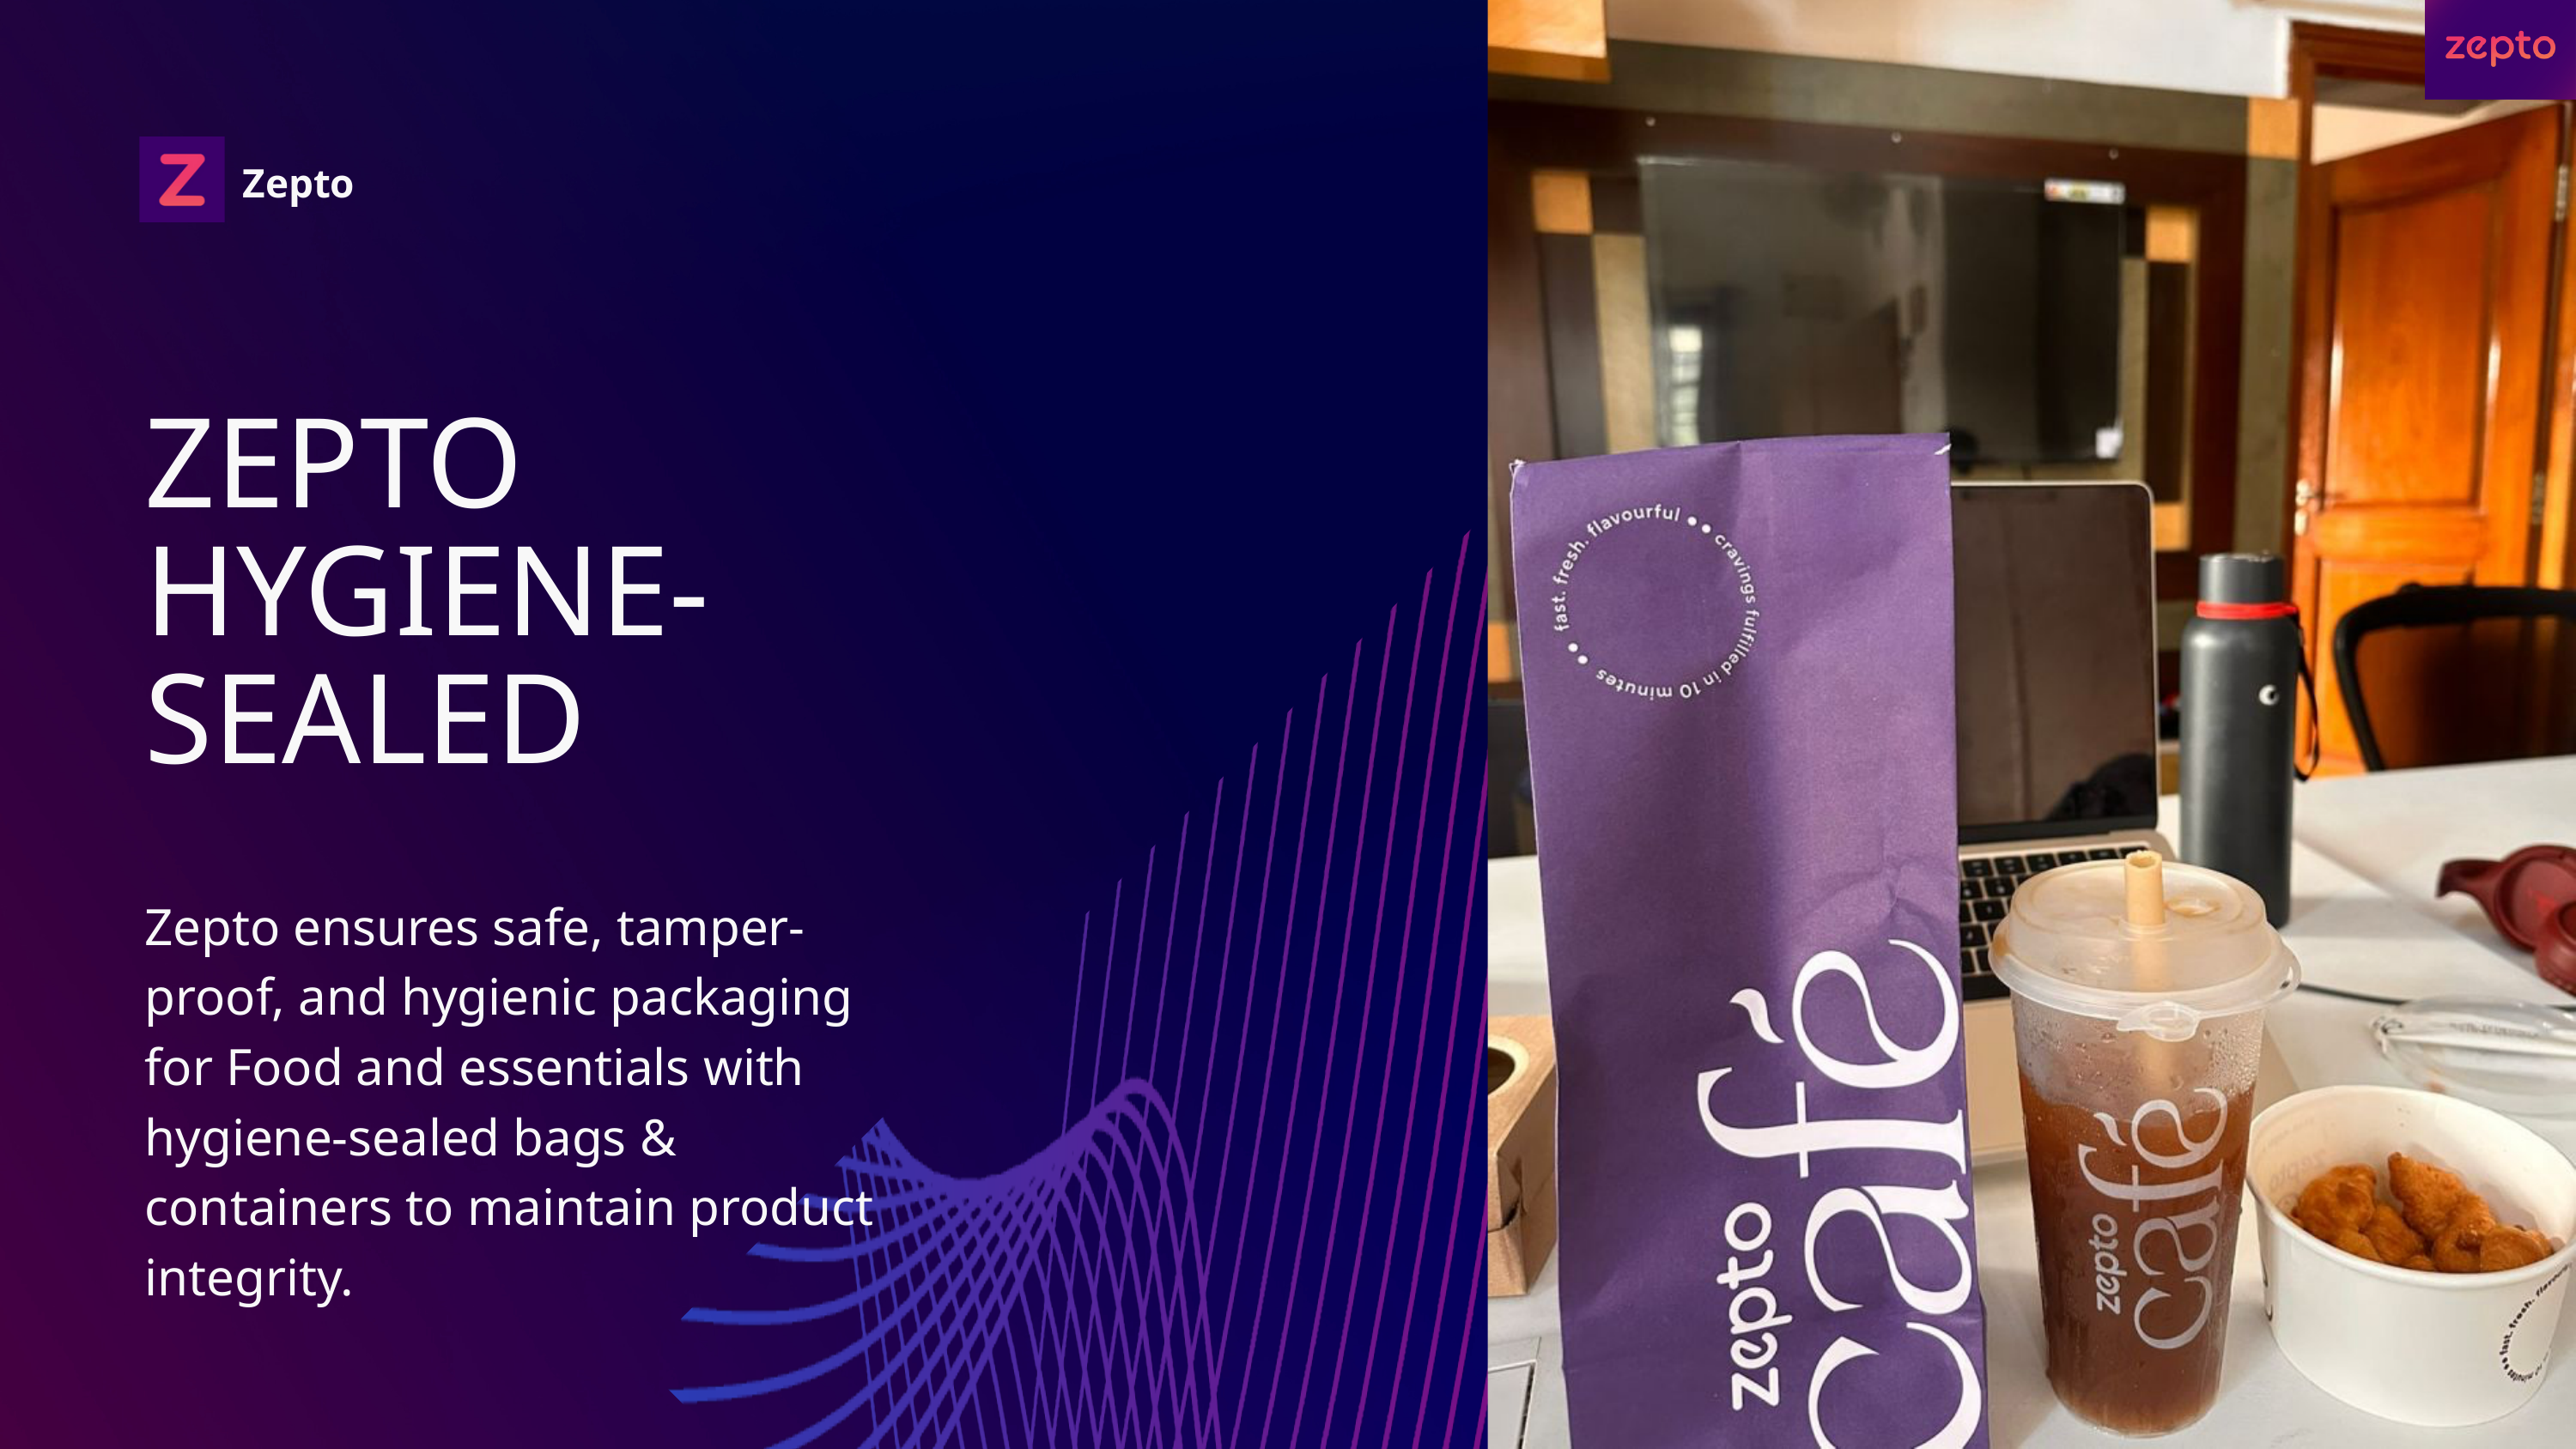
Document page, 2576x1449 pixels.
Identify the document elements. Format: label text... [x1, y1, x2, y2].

text_box ZEPTO HYGIENE-SEALED [144, 404, 1084, 789]
text_box [2424, 0, 2576, 100]
text_box Zepto [242, 150, 700, 206]
text_box [1487, 0, 2576, 1449]
text_box [0, 0, 1487, 1449]
text_box Zepto ensures safe, tamper-proof, and hygienic packaging for Food and essentials with hygiene-sealed bags & containers to maintain product integrity. [144, 885, 914, 1307]
text_box [639, 512, 1487, 1449]
text_box [139, 136, 225, 222]
